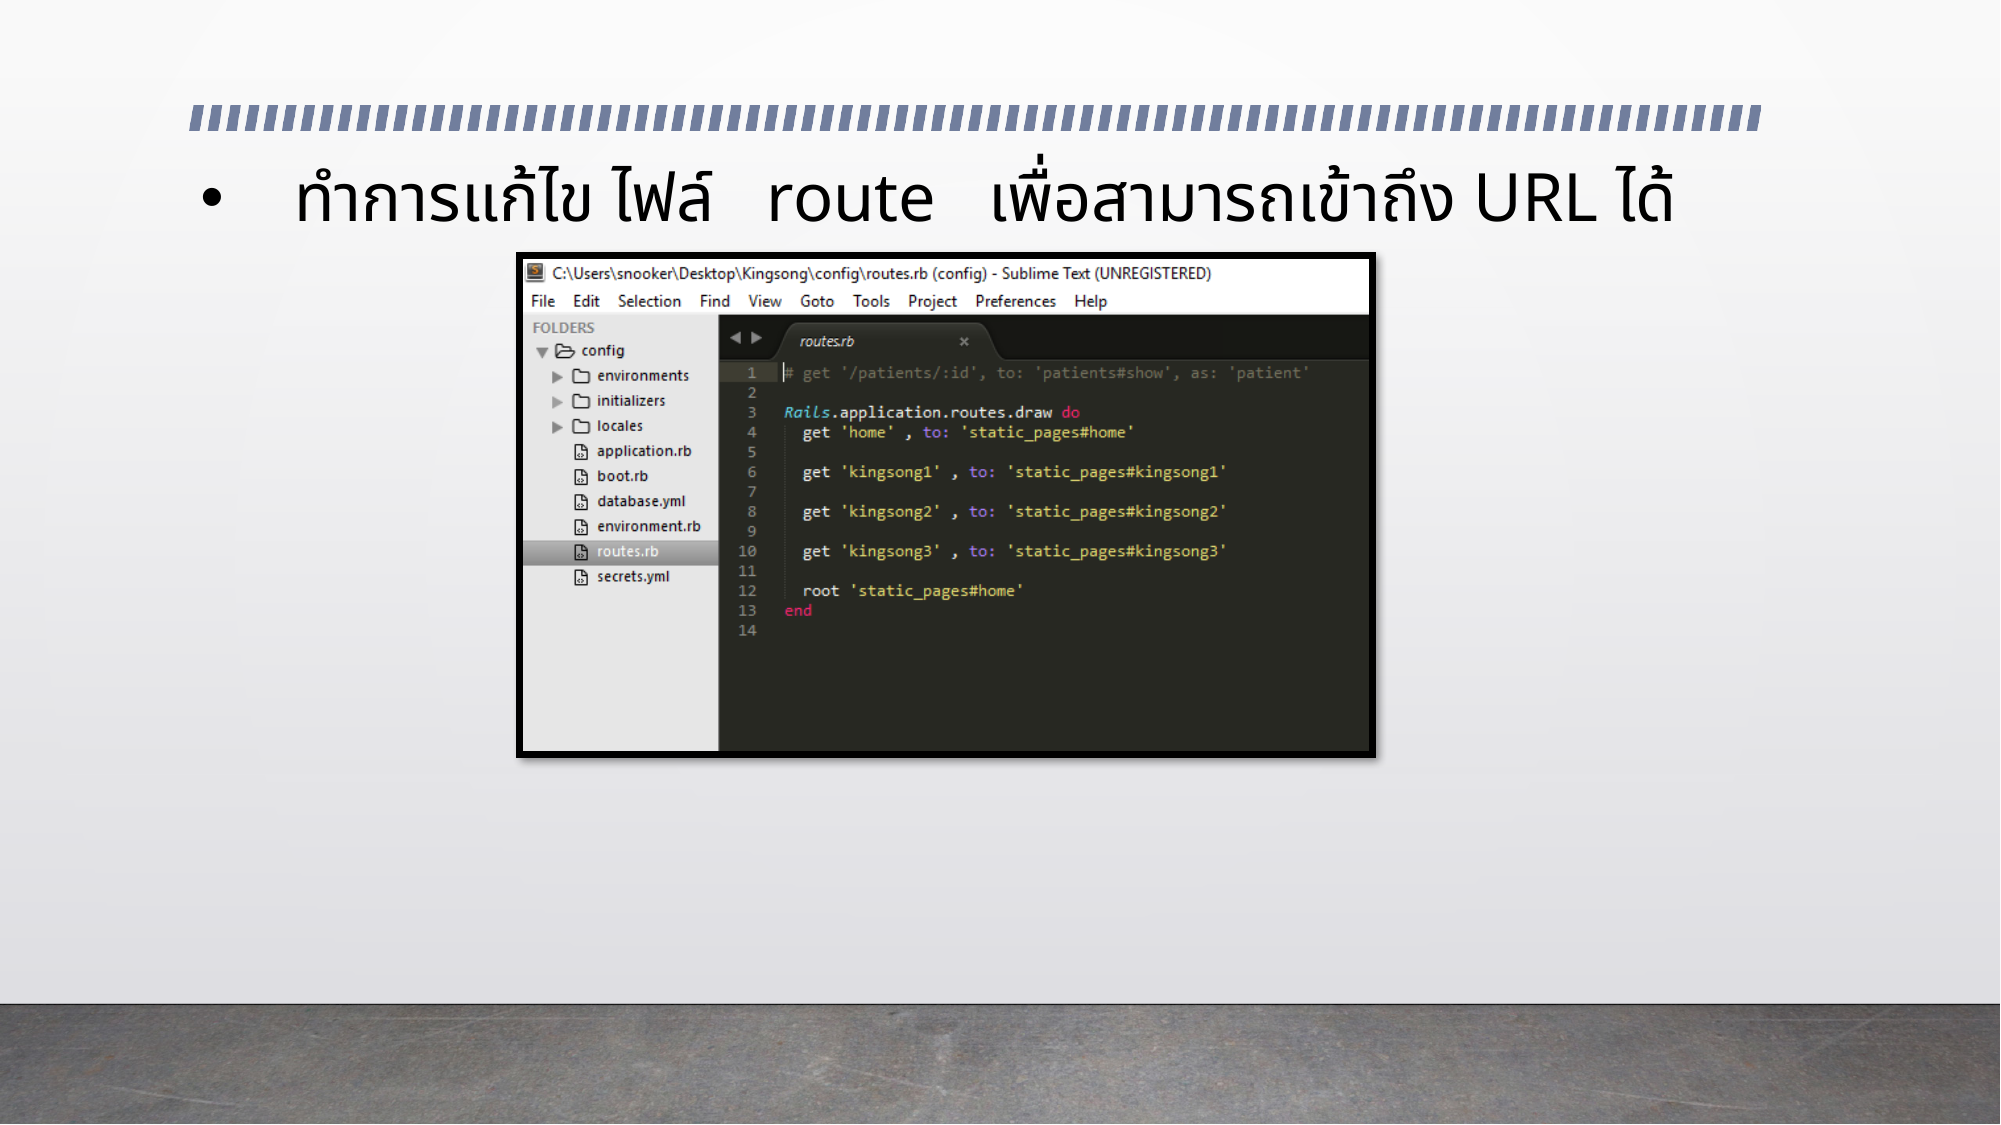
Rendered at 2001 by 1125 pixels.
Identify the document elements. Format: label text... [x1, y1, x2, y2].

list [522, 258, 1370, 752]
title ทำการแก้ไข ไฟล์ route เพื่อสามารถเข้าถึง URL ได้ [185, 156, 1761, 259]
picture [0, 1004, 2000, 1124]
